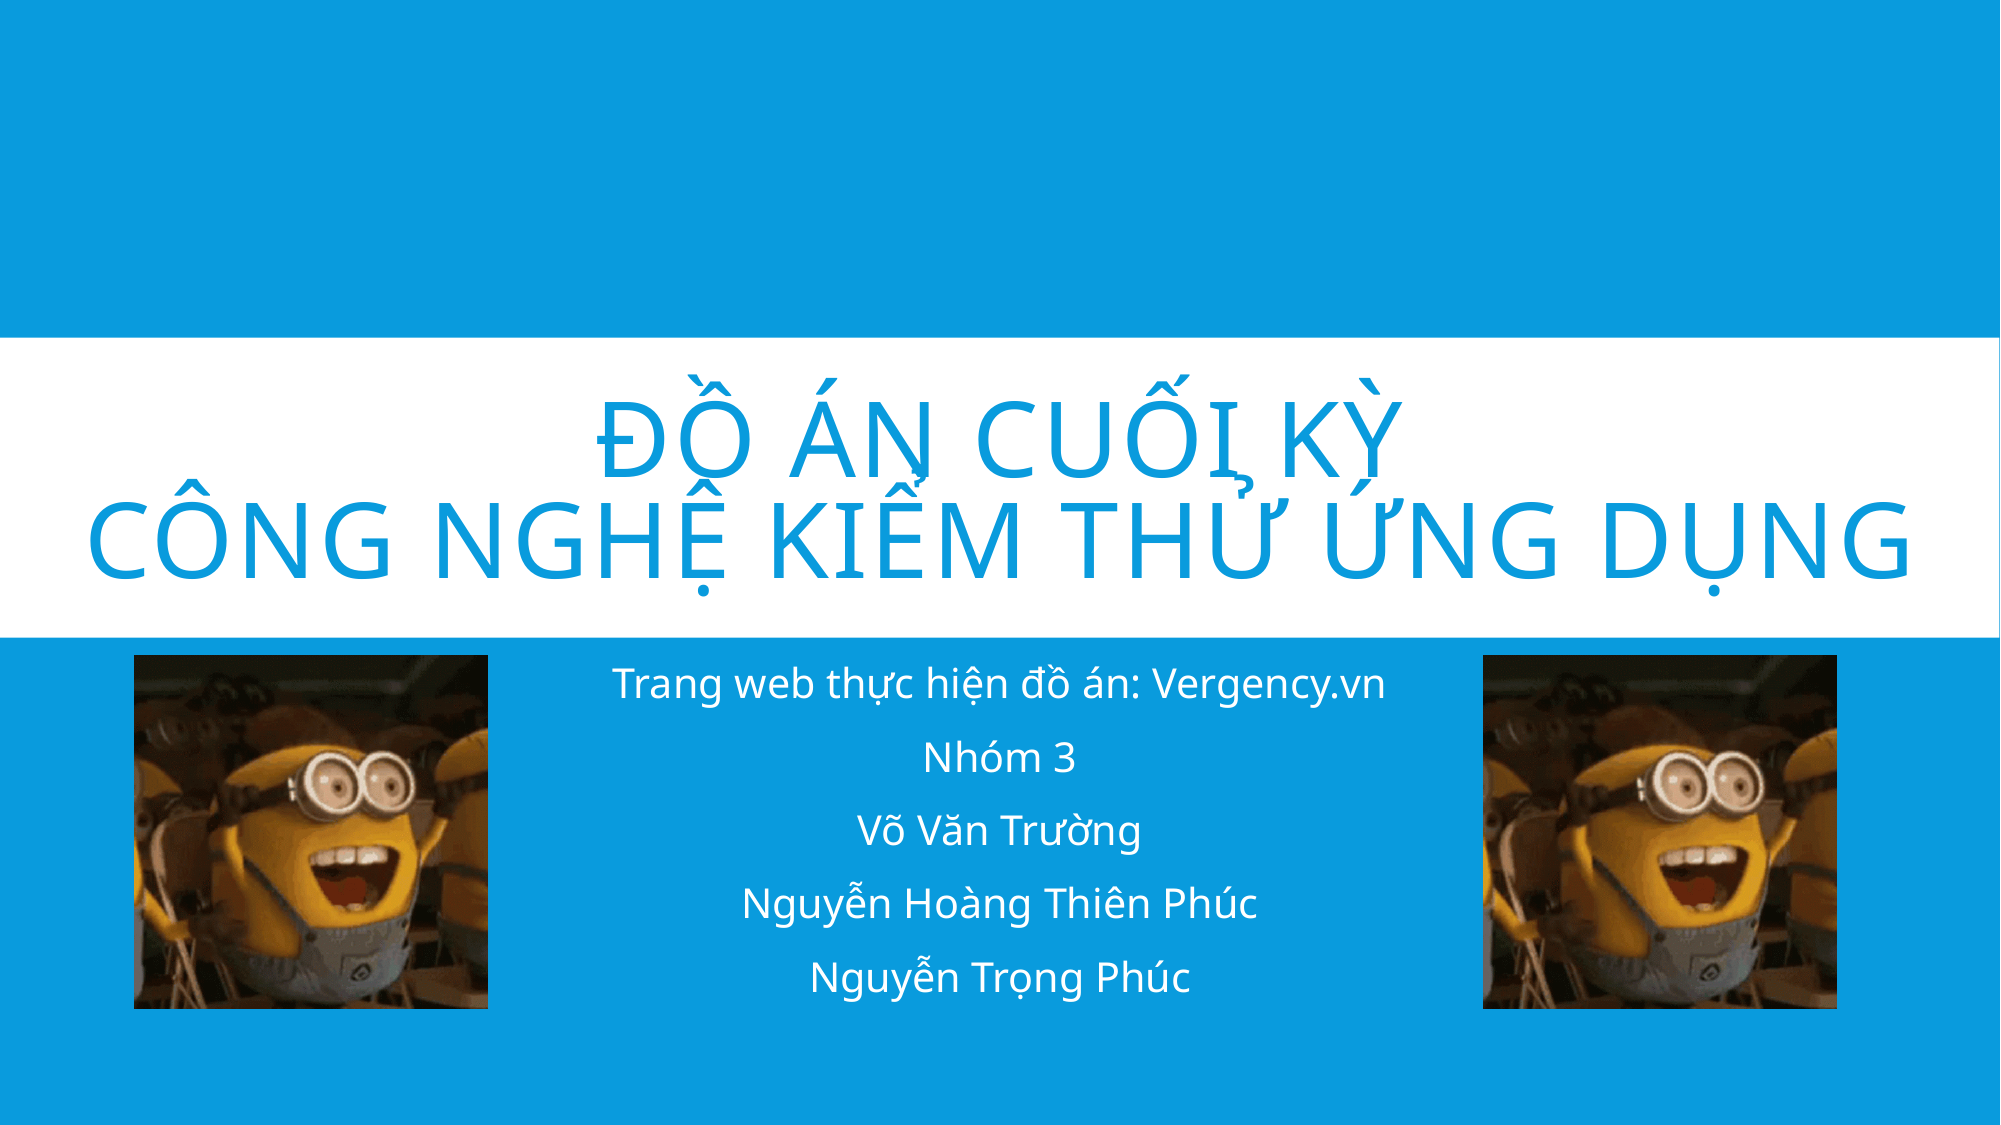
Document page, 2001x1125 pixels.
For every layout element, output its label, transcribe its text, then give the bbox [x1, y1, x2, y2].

picture [135, 656, 487, 1008]
subtitle Trang web thực hiện đồ án: Vergency.vn Nhóm 3 Võ Văn Trường Nguyễn Hoàng Thiên Phúc Nguyễn Trọng Phúc [492, 655, 1478, 1009]
title Đồ án cuối kỳ Công nghệ kiểm thử ứng dụng [60, 355, 1942, 641]
picture [1484, 656, 1836, 1008]
